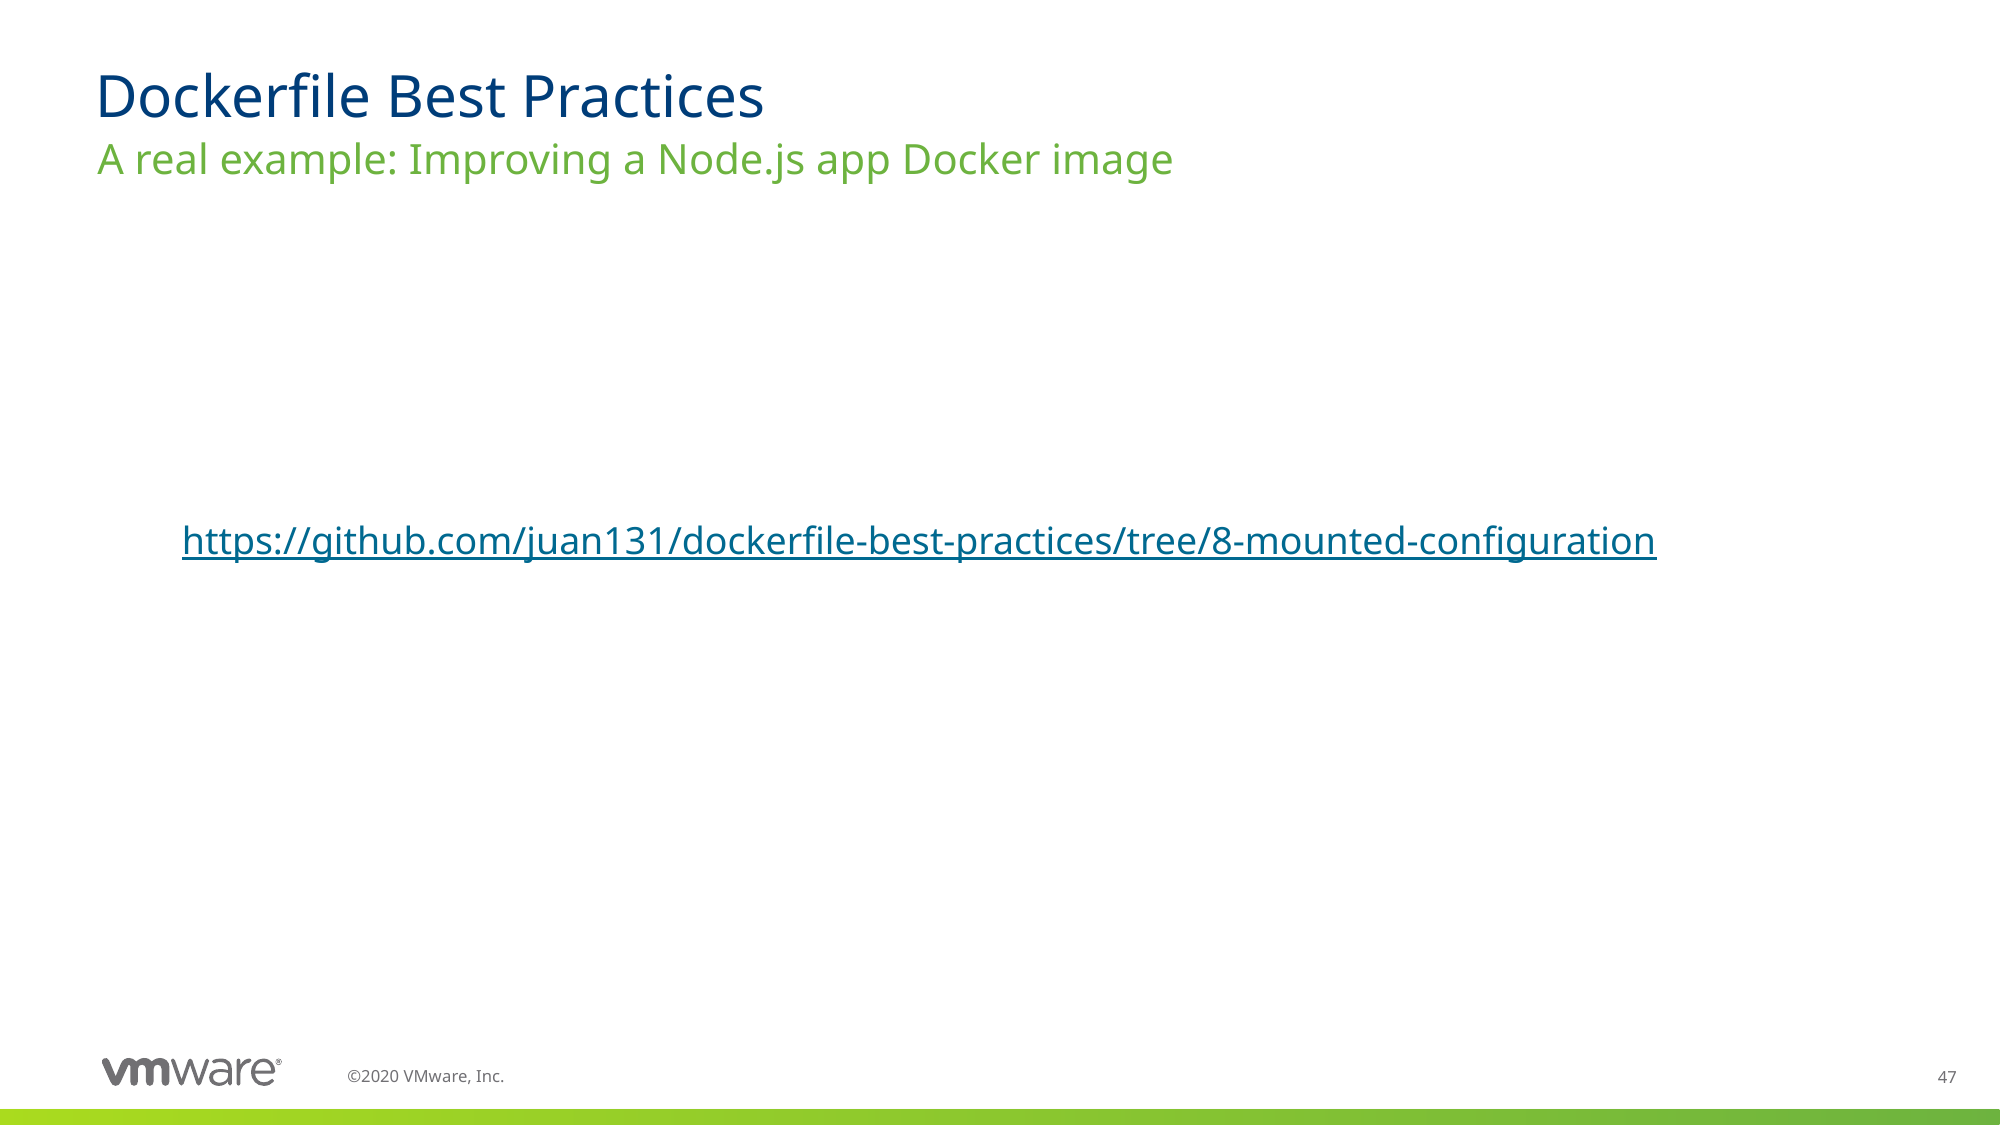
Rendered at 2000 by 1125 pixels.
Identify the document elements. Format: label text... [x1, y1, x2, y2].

subtitle A real example: Improving a Node.js app Docker image [97, 133, 1896, 174]
title Dockerfile Best Practices [95, 67, 1900, 131]
text_box https://github.com/juan131/dockerfile-best-practices/tree/8-mounted-configuration [167, 509, 1865, 576]
